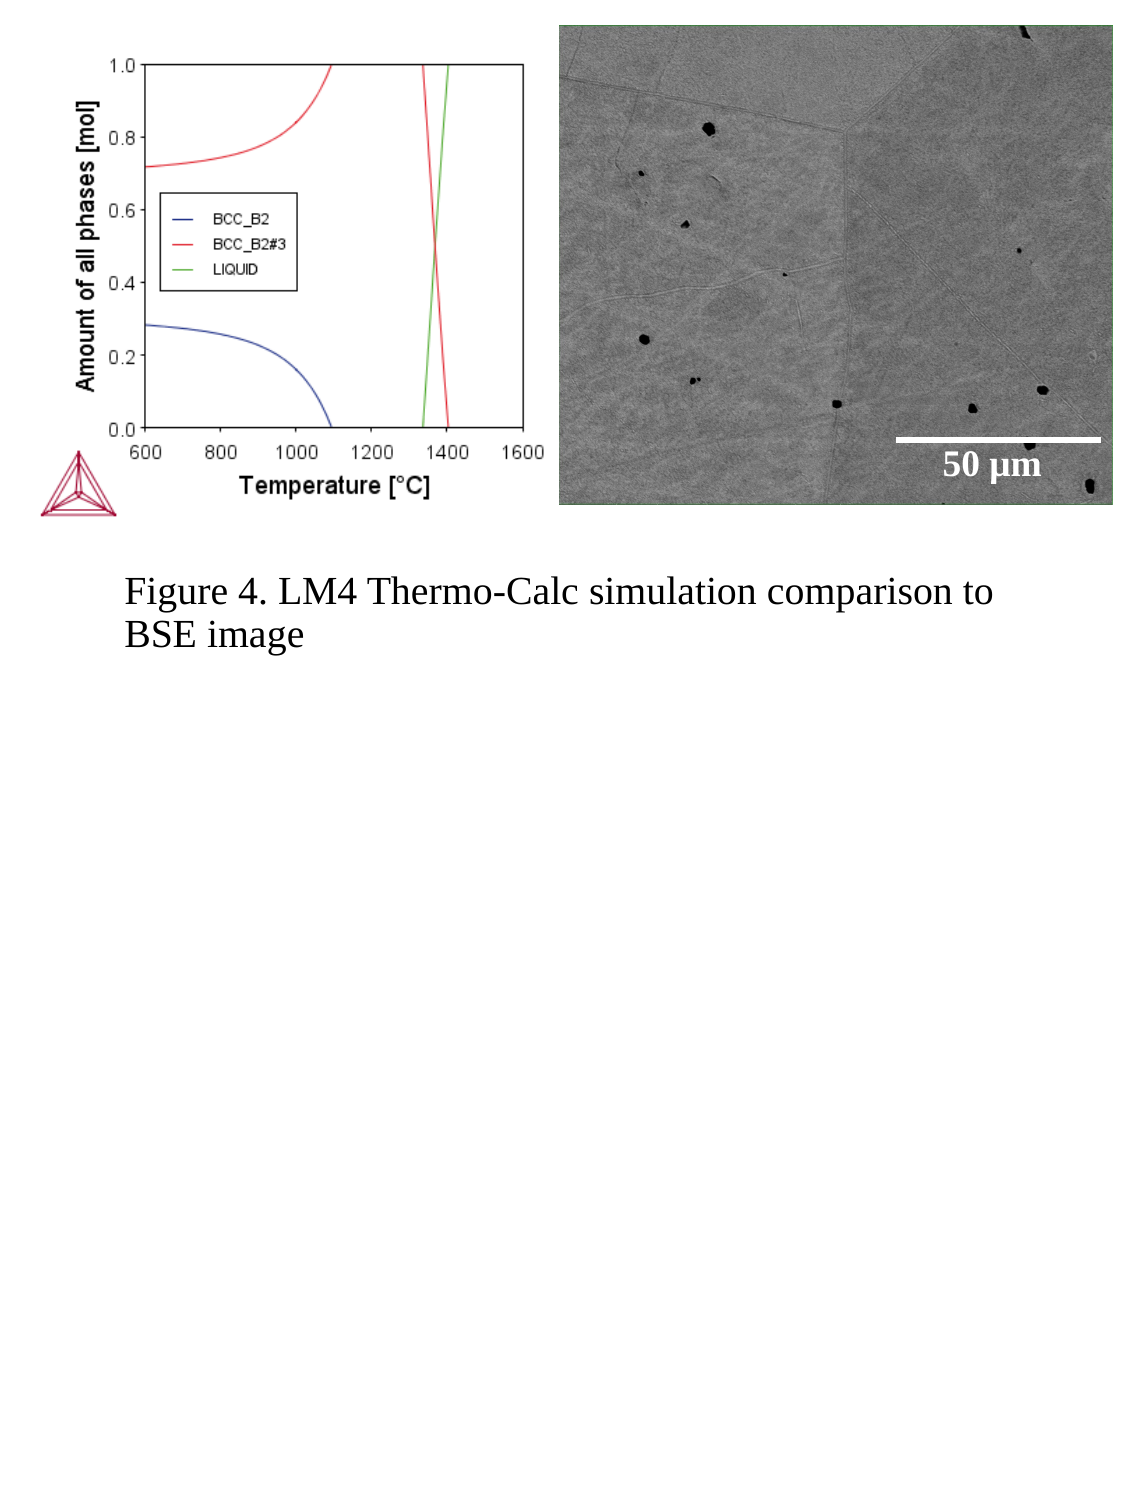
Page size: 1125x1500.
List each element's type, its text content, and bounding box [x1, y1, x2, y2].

list Figure 4. LM4 Thermo-Calc simulation comparison to BSE image [109, 562, 1080, 664]
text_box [23, 25, 1113, 536]
